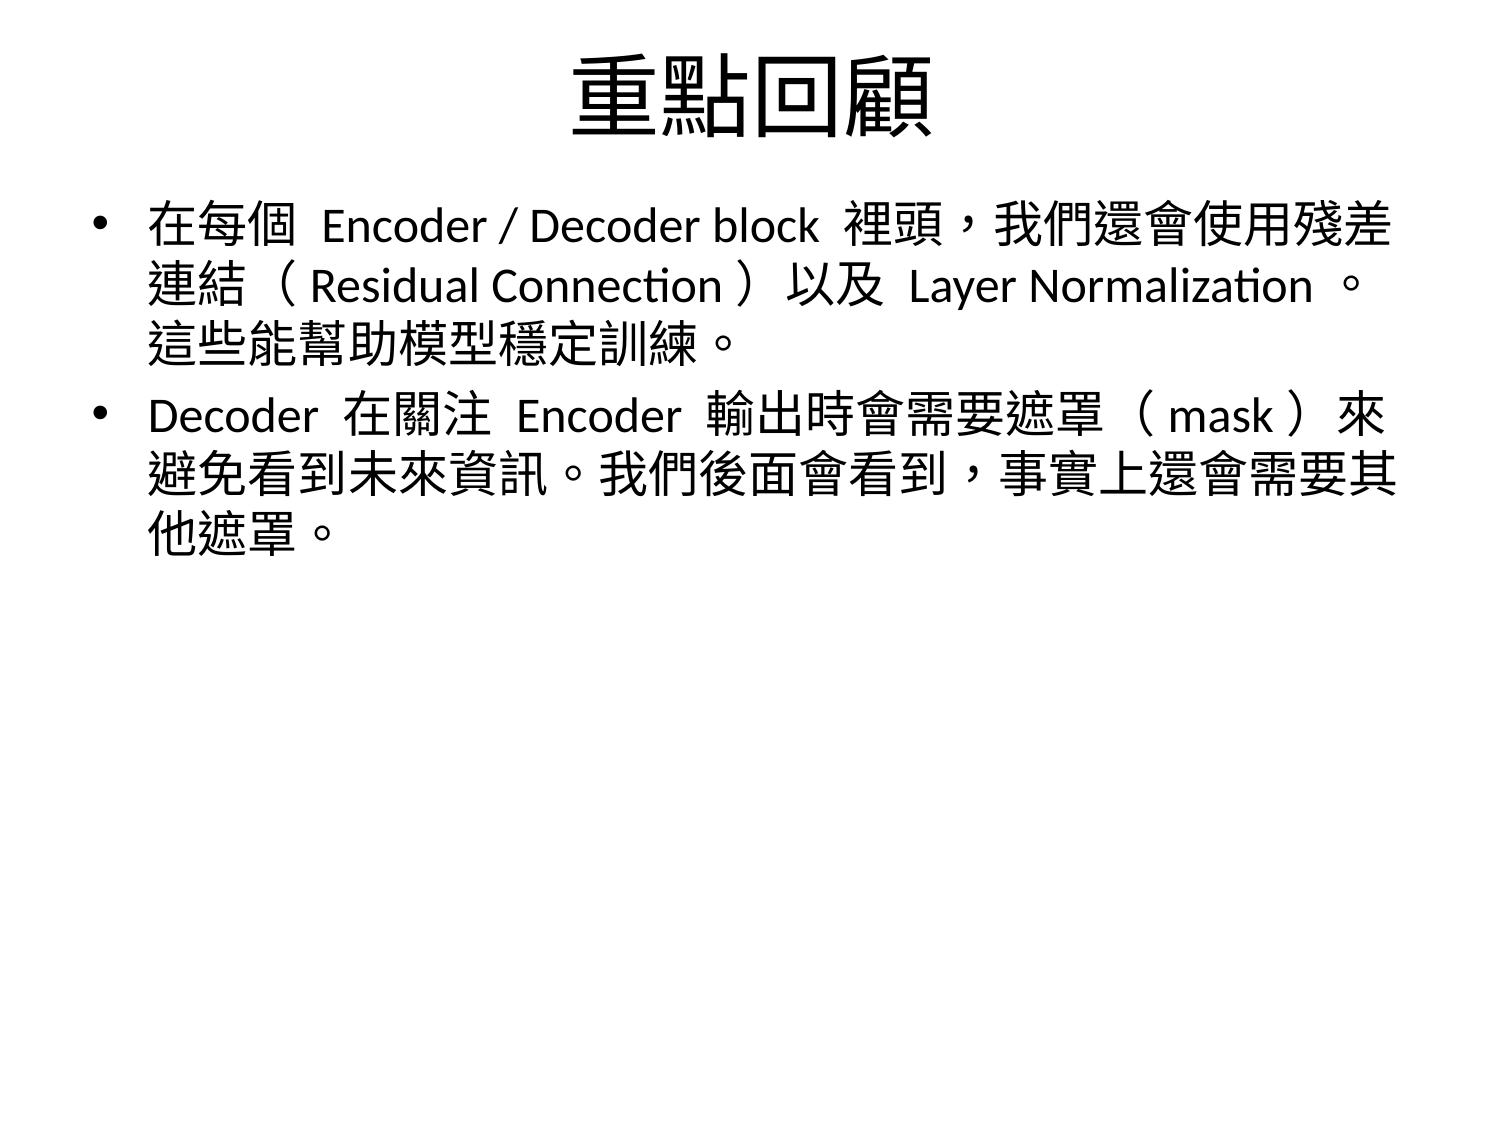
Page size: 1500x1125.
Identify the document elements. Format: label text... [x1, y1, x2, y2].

list 在每個 Encoder / Decoder block 裡頭，我們還會使用殘差連結（Residual Connection）以及 Layer Normalization。這些能幫助模型穩定訓練。 Decoder 在關注 Encoder 輸出時會需要遮罩（mask）來避免看到未來資訊。我們後面會看到，事實上還會需要其他遮罩。 [76, 184, 1427, 1071]
title 重點回顧 [76, 0, 1427, 184]
